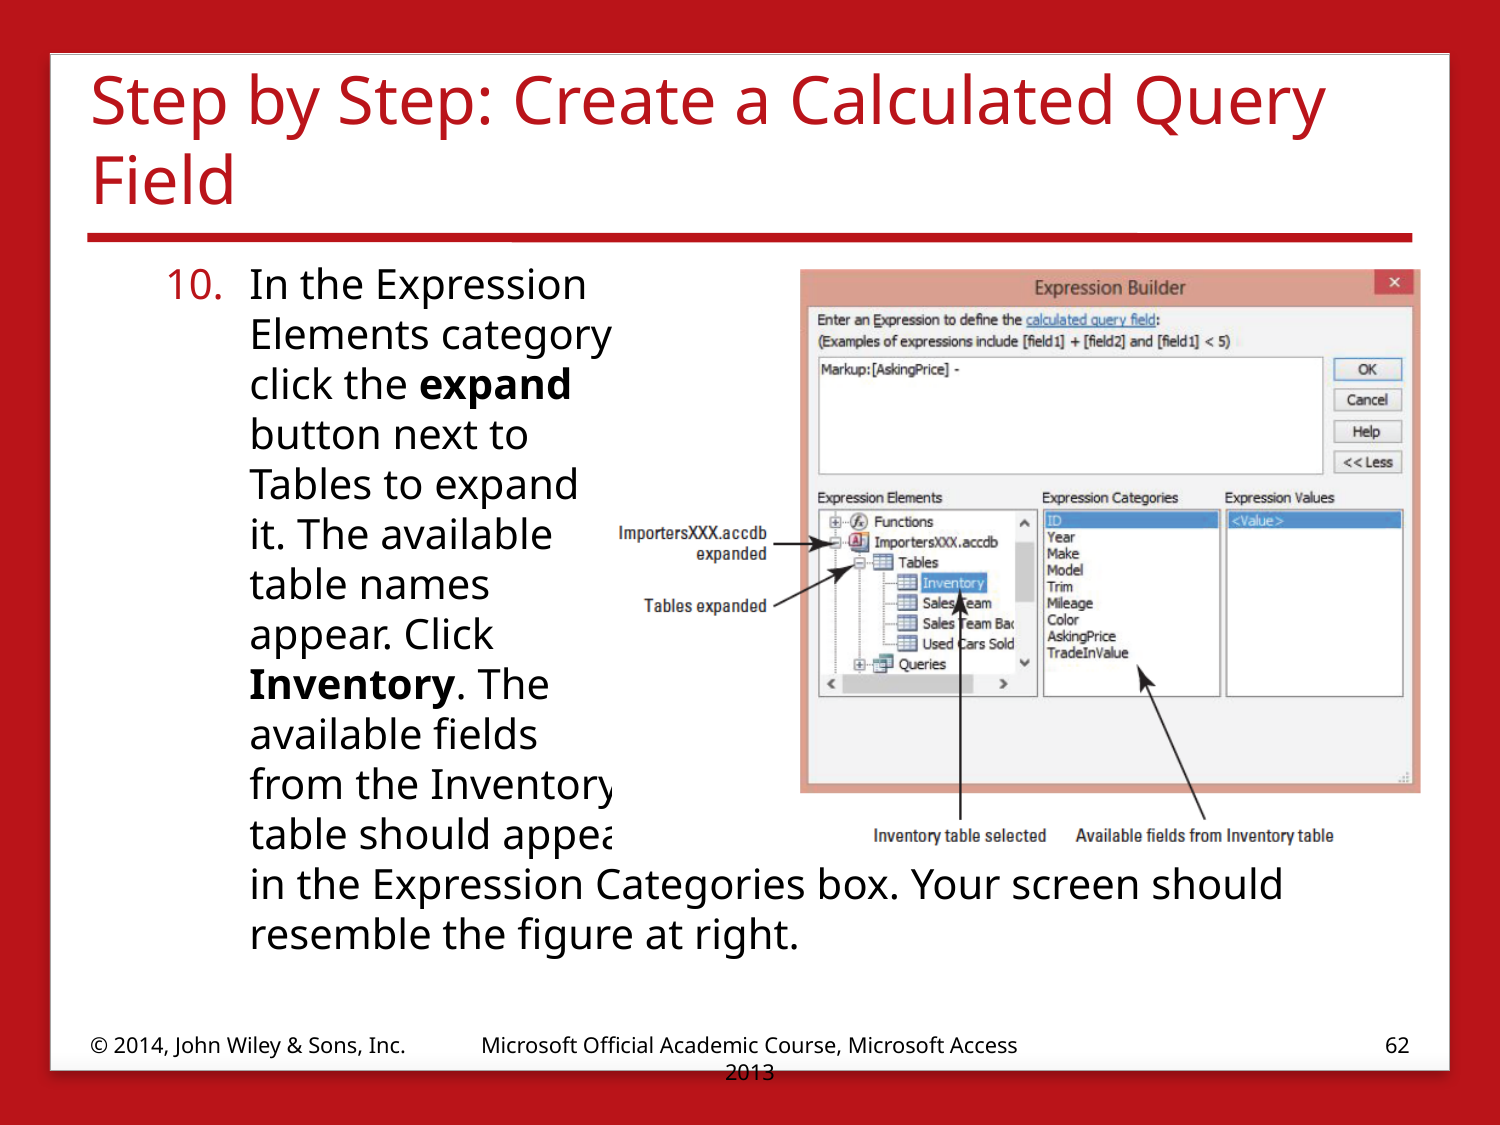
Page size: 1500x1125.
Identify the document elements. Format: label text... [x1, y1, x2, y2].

slide_number 62 [1074, 1024, 1426, 1103]
list In the Expression Elements category, click the expand button next to Tables to expand it. The available table names appear. Click Inventory. The available fields from the Inventory table should appear in the Expression Categories box. Your screen should resemble the figure at right. [75, 249, 1425, 1063]
title Step by Step: Create a Calculated Query Field [74, 74, 1426, 226]
picture [612, 262, 1428, 865]
slide_number © 2014, John Wiley & Sons, Inc. [74, 1024, 426, 1103]
footer Microsoft Official Academic Course, Microsoft Access 2013 [449, 1024, 1051, 1103]
